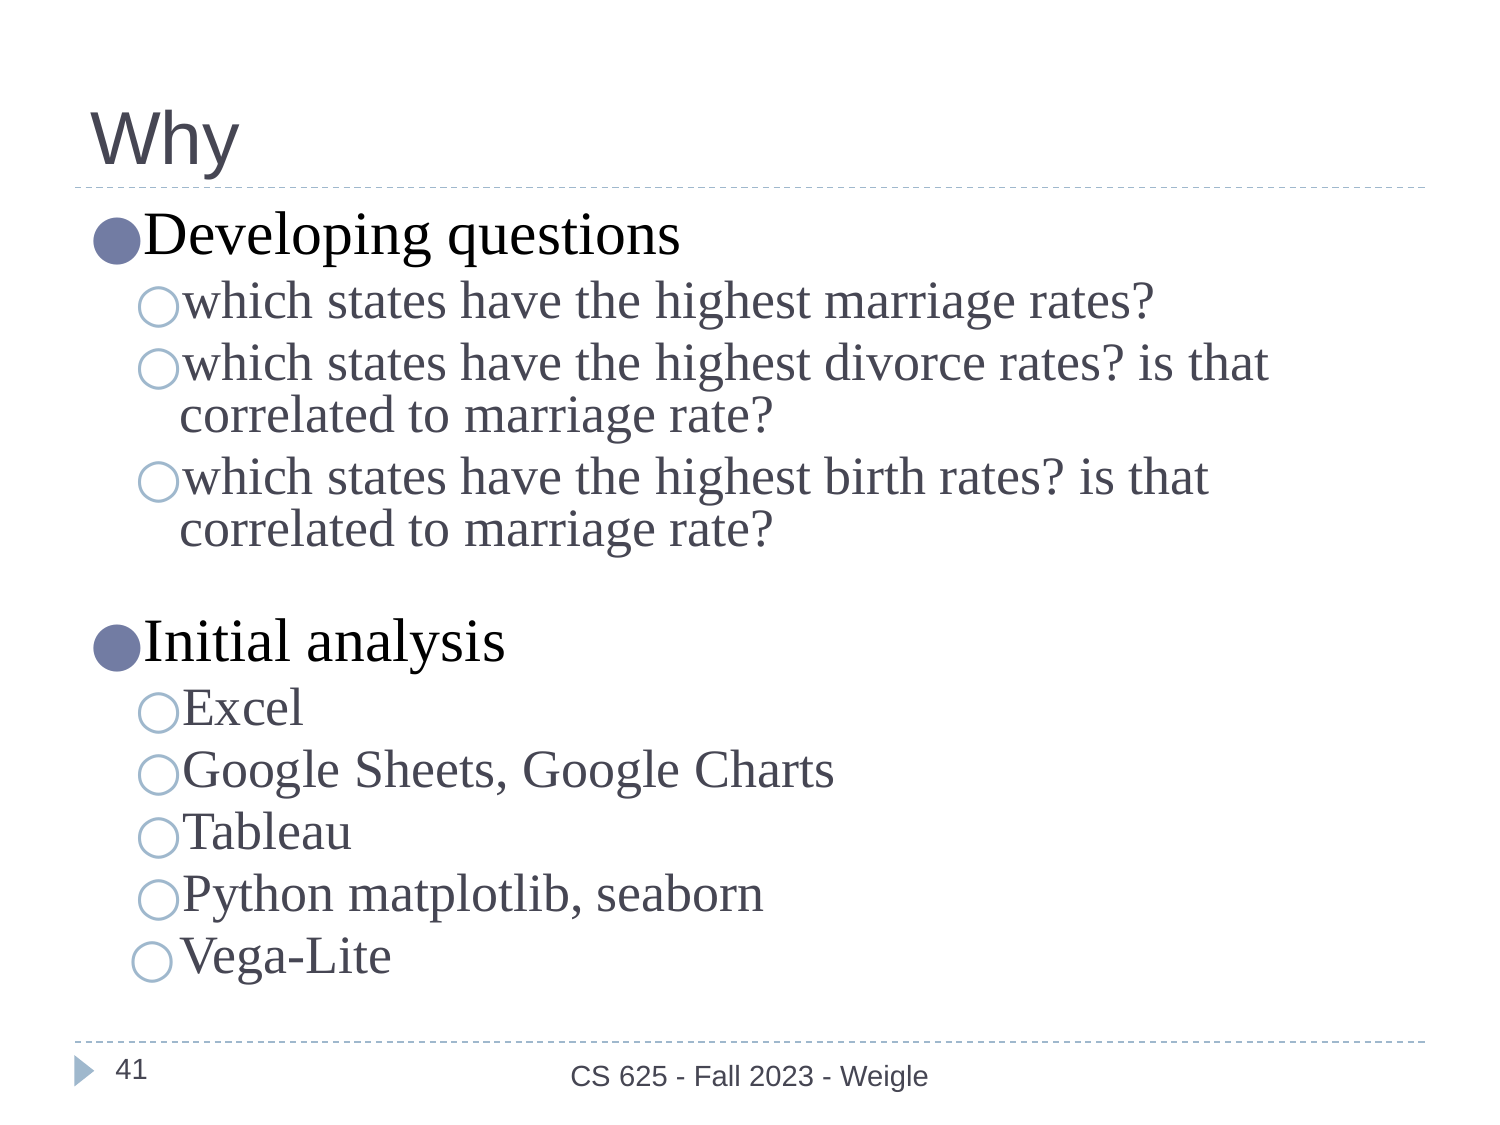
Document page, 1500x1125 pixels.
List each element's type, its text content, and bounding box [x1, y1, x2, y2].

title Why [75, 24, 1425, 188]
slide_number ‹#› [100, 1042, 426, 1103]
list Developing questions which states have the highest marriage rates? which states have the highest divorce rates? is that correlated to marriage rate? which states have the highest birth rates? is that correlated to marriage rate? Initial analysis Excel Google Sheets, Google Charts Tableau Python matplotlib, seaborn Vega-Lite [75, 200, 1425, 1010]
